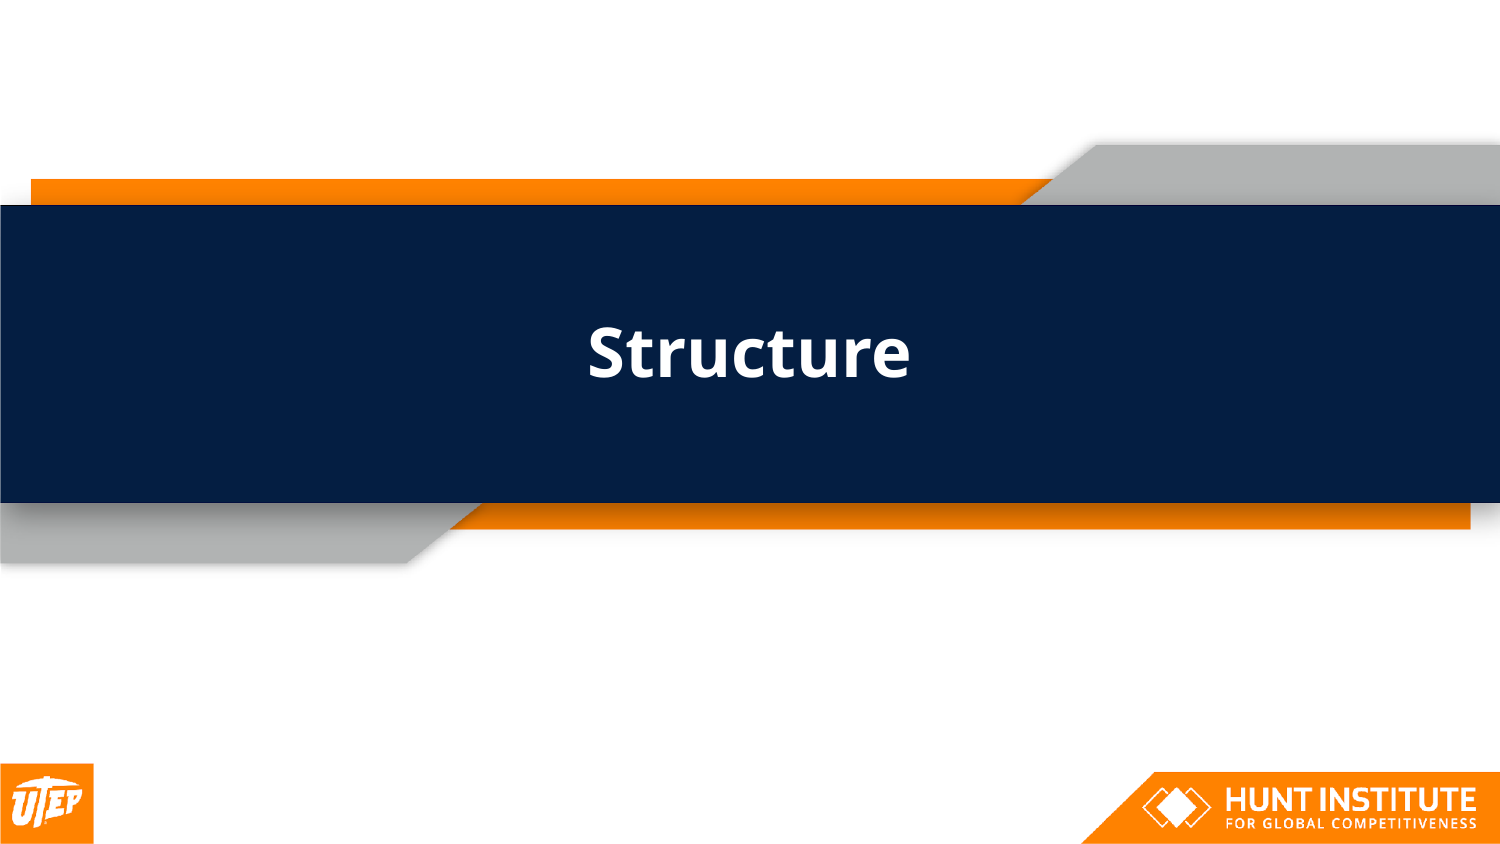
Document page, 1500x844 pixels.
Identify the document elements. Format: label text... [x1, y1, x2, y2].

picture [0, 0, 1500, 844]
title Structure [103, 274, 1397, 438]
